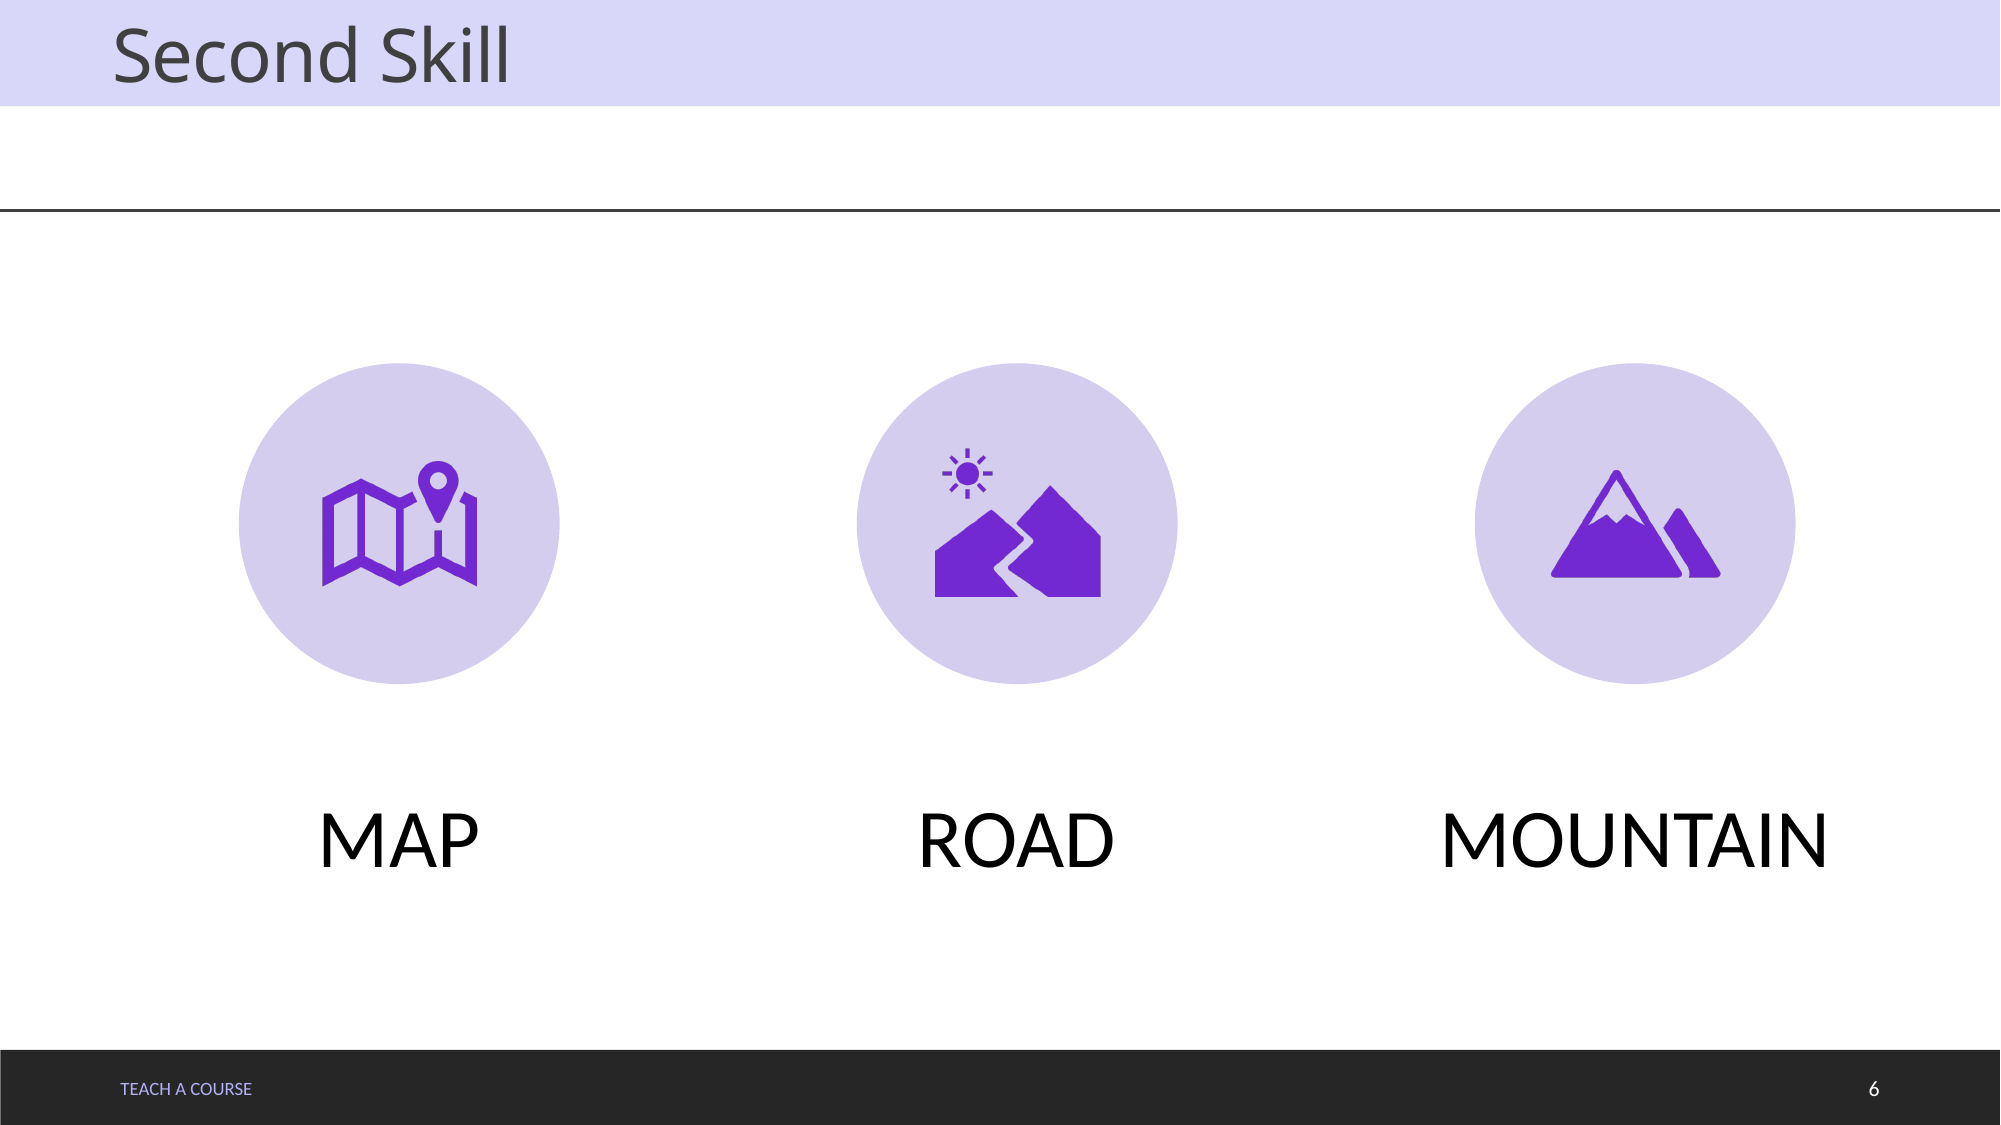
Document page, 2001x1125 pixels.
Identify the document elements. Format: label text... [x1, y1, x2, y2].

footer TEACH A COURSE [105, 1057, 1224, 1118]
slide_number 6 [1793, 1057, 1895, 1118]
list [122, 296, 1913, 969]
title Second Skill [0, 0, 2000, 107]
